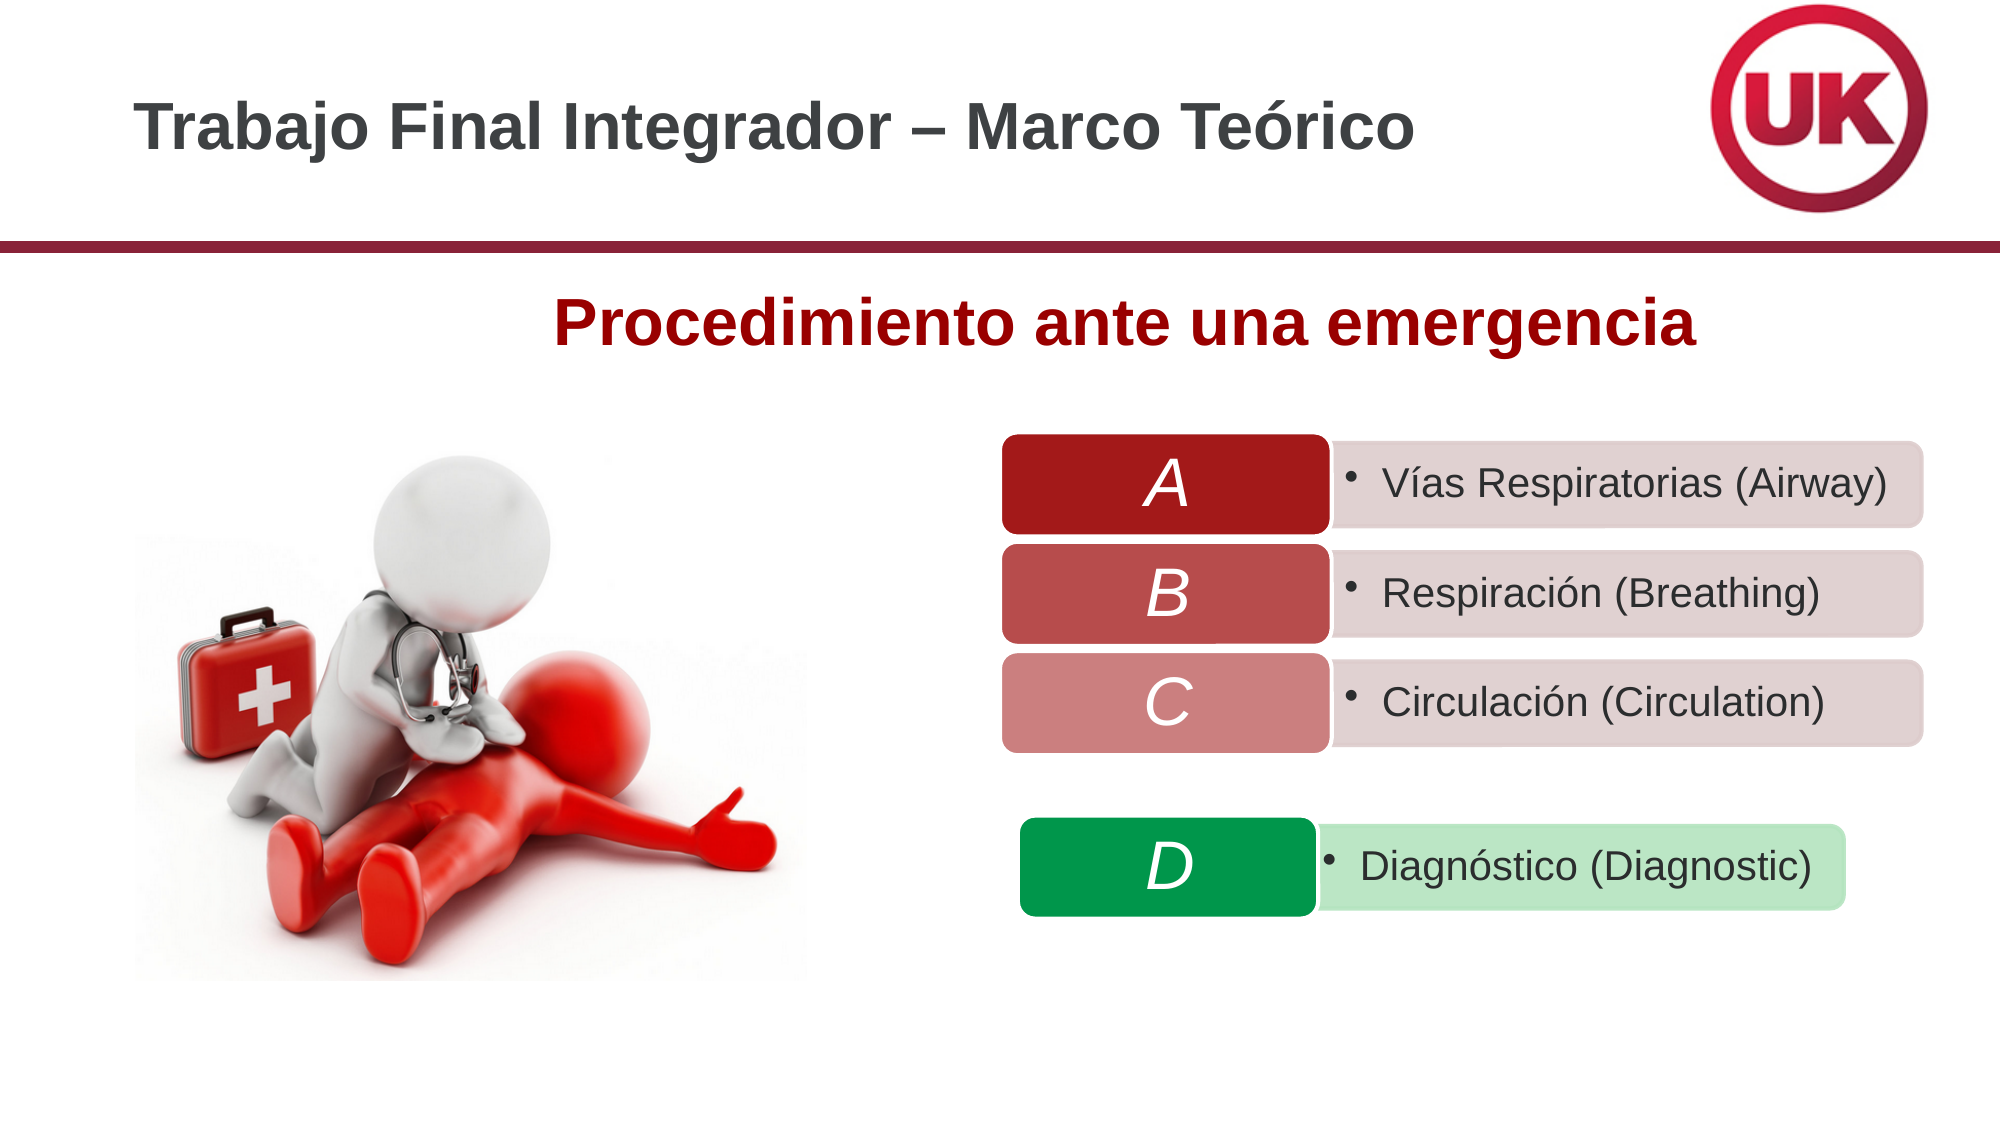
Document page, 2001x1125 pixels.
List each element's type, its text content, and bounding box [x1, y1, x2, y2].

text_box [999, 432, 1922, 756]
title Trabajo Final Integrador – Marco Teórico [99, 31, 1674, 171]
picture [1706, 0, 1936, 220]
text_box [1009, 815, 1844, 919]
picture [135, 441, 807, 981]
text_box [0, 243, 2000, 251]
text_box Procedimiento ante una emergencia [495, 286, 1757, 407]
